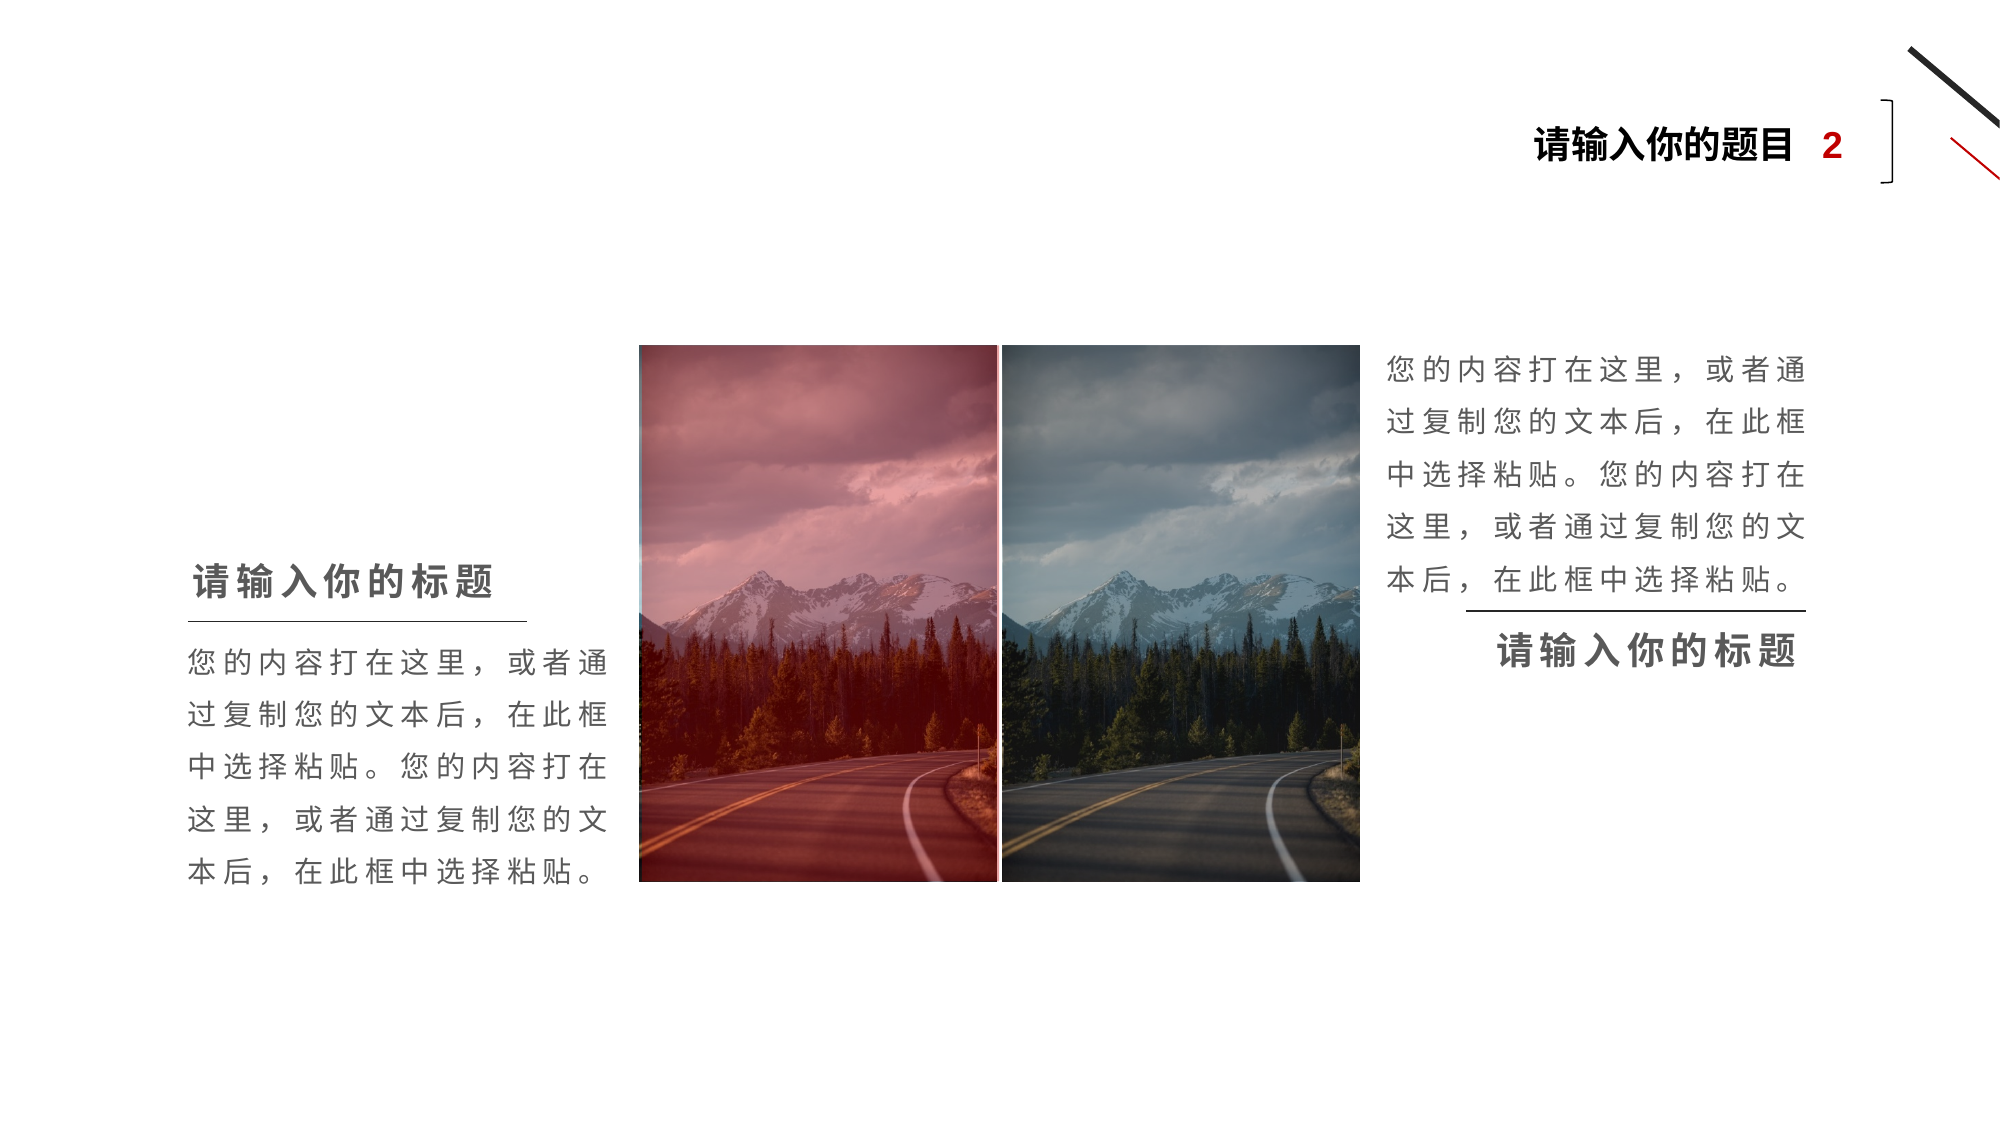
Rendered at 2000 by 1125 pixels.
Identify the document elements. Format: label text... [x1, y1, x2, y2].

text_box [1880, 99, 1894, 184]
picture [1002, 345, 1361, 882]
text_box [1909, 48, 2000, 192]
text_box 您的内容打在这里，或者通过复制您的文本后，在此框中选择粘贴。您的内容打在这里，或者通过复制您的文本后，在此框中选择粘贴。 [1371, 326, 1851, 656]
text_box 您的内容打在这里，或者通过复制您的文本后，在此框中选择粘贴。您的内容打在这里，或者通过复制您的文本后，在此框中选择粘贴。 [172, 619, 652, 896]
picture [639, 345, 998, 882]
text_box 请输入你的题目 2 [1518, 113, 1858, 174]
text_box 请输入你的标题 [1481, 619, 1812, 680]
text_box 请输入你的标题 [177, 550, 508, 611]
